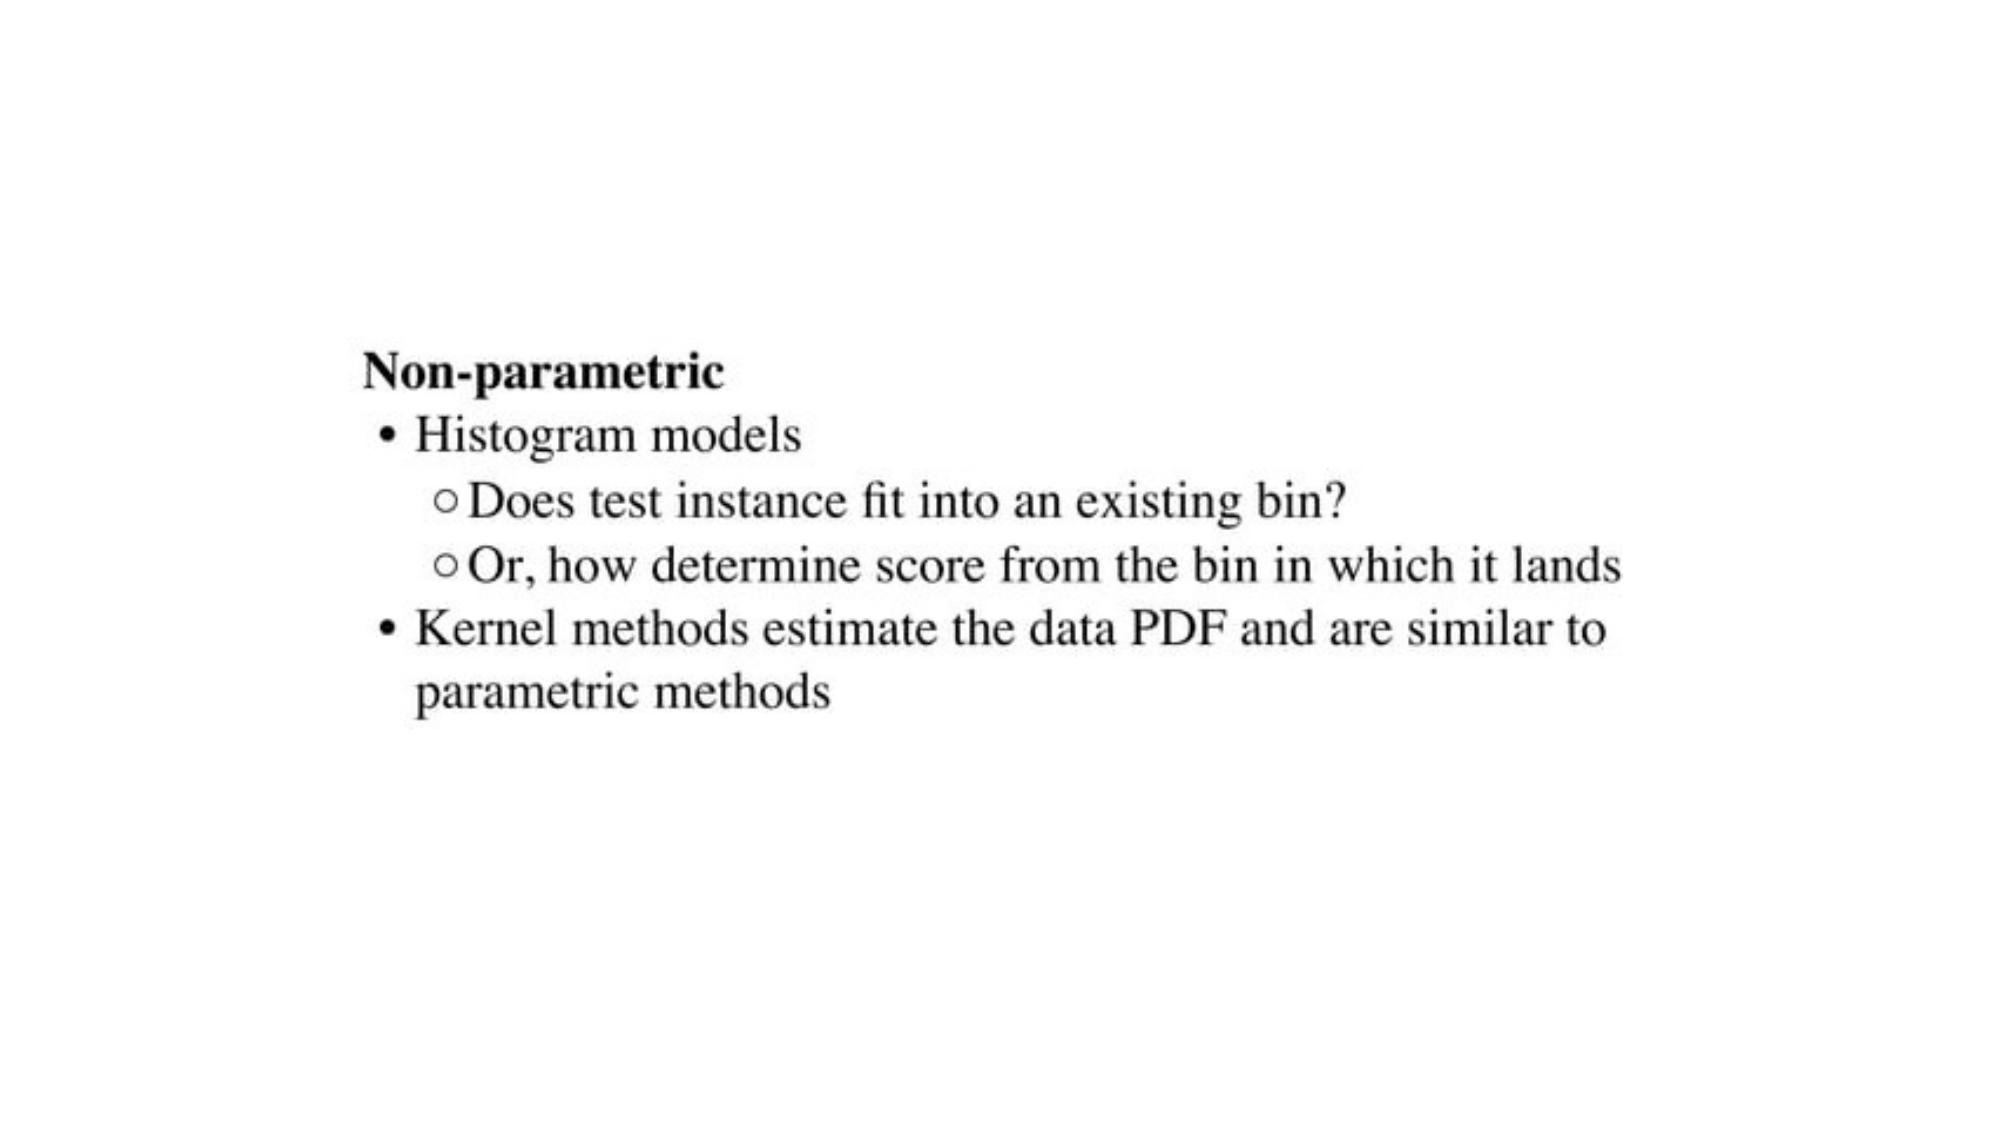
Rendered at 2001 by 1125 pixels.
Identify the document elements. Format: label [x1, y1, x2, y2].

picture [348, 337, 1623, 730]
